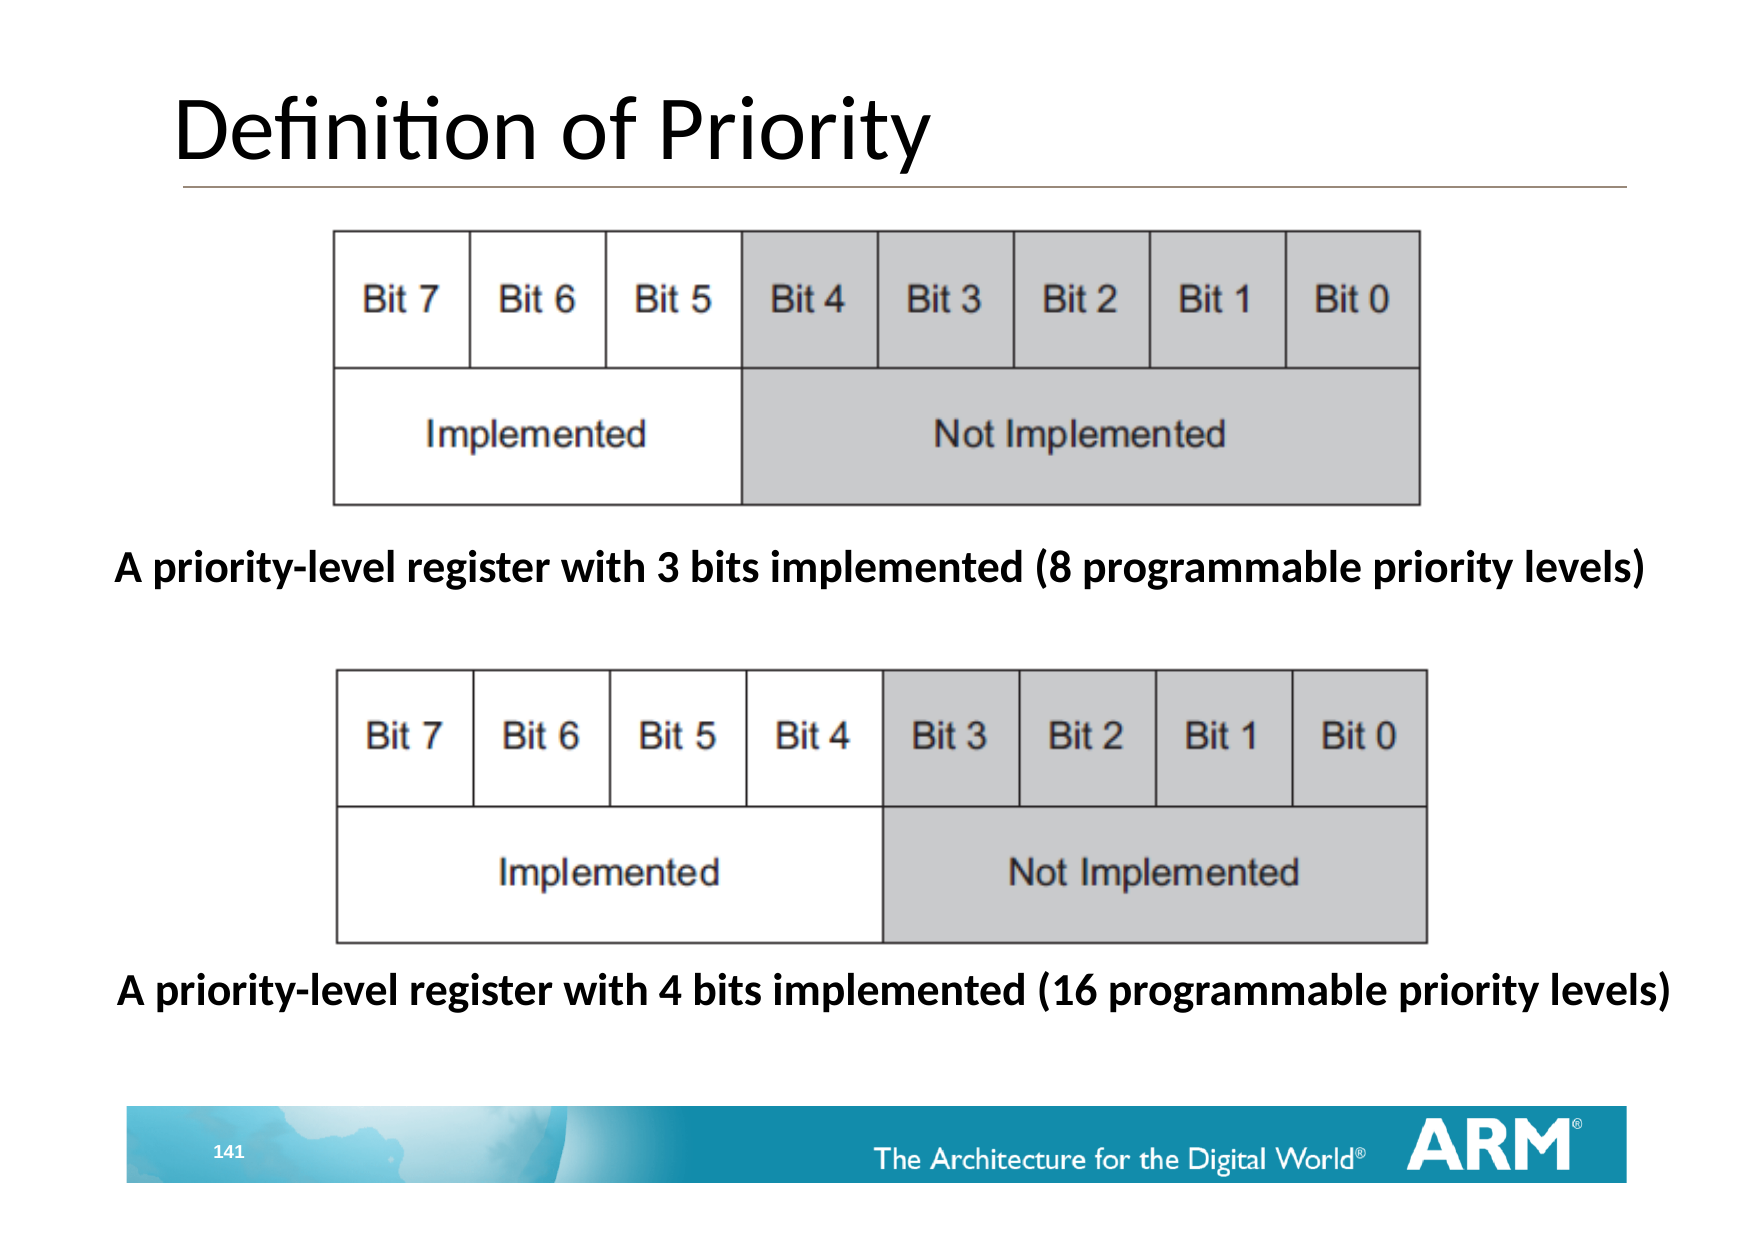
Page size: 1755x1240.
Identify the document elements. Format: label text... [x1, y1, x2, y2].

text_box A priority-level register with 3 bits implemented (8 programmable priority levels) [59, 528, 1702, 599]
title Definition of Priority [173, 80, 1581, 172]
slide_number 141 [198, 1139, 287, 1187]
picture [326, 654, 1435, 952]
picture [322, 216, 1432, 515]
picture [126, 1106, 1627, 1183]
text_box A priority-level register with 4 bits implemented (16 programmable priority levels) [73, 952, 1716, 1023]
